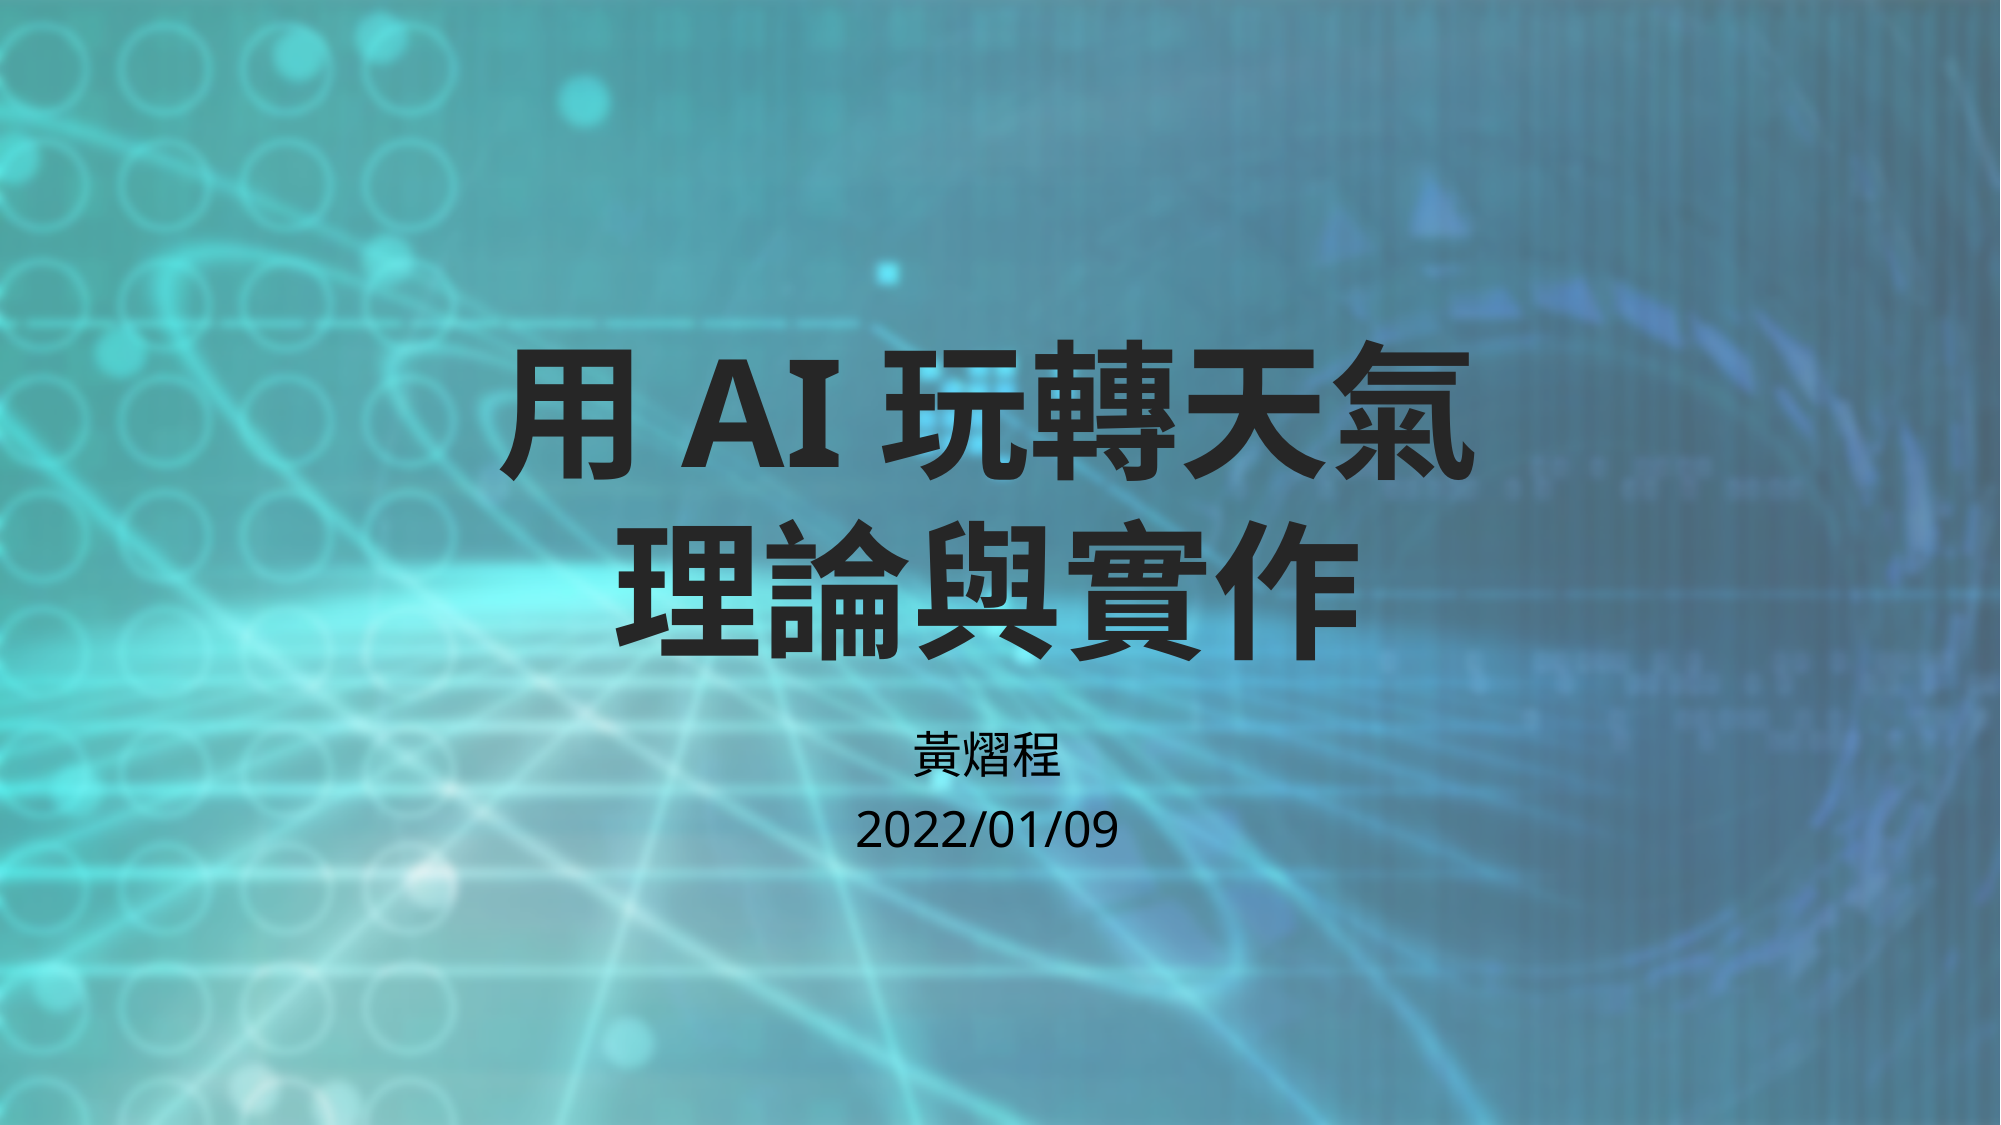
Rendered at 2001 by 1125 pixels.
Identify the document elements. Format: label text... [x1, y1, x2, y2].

subtitle 黃熠程 2022/01/09 [237, 722, 1738, 887]
text_box 用AI玩轉天氣 理論與實作 [394, 310, 1581, 686]
